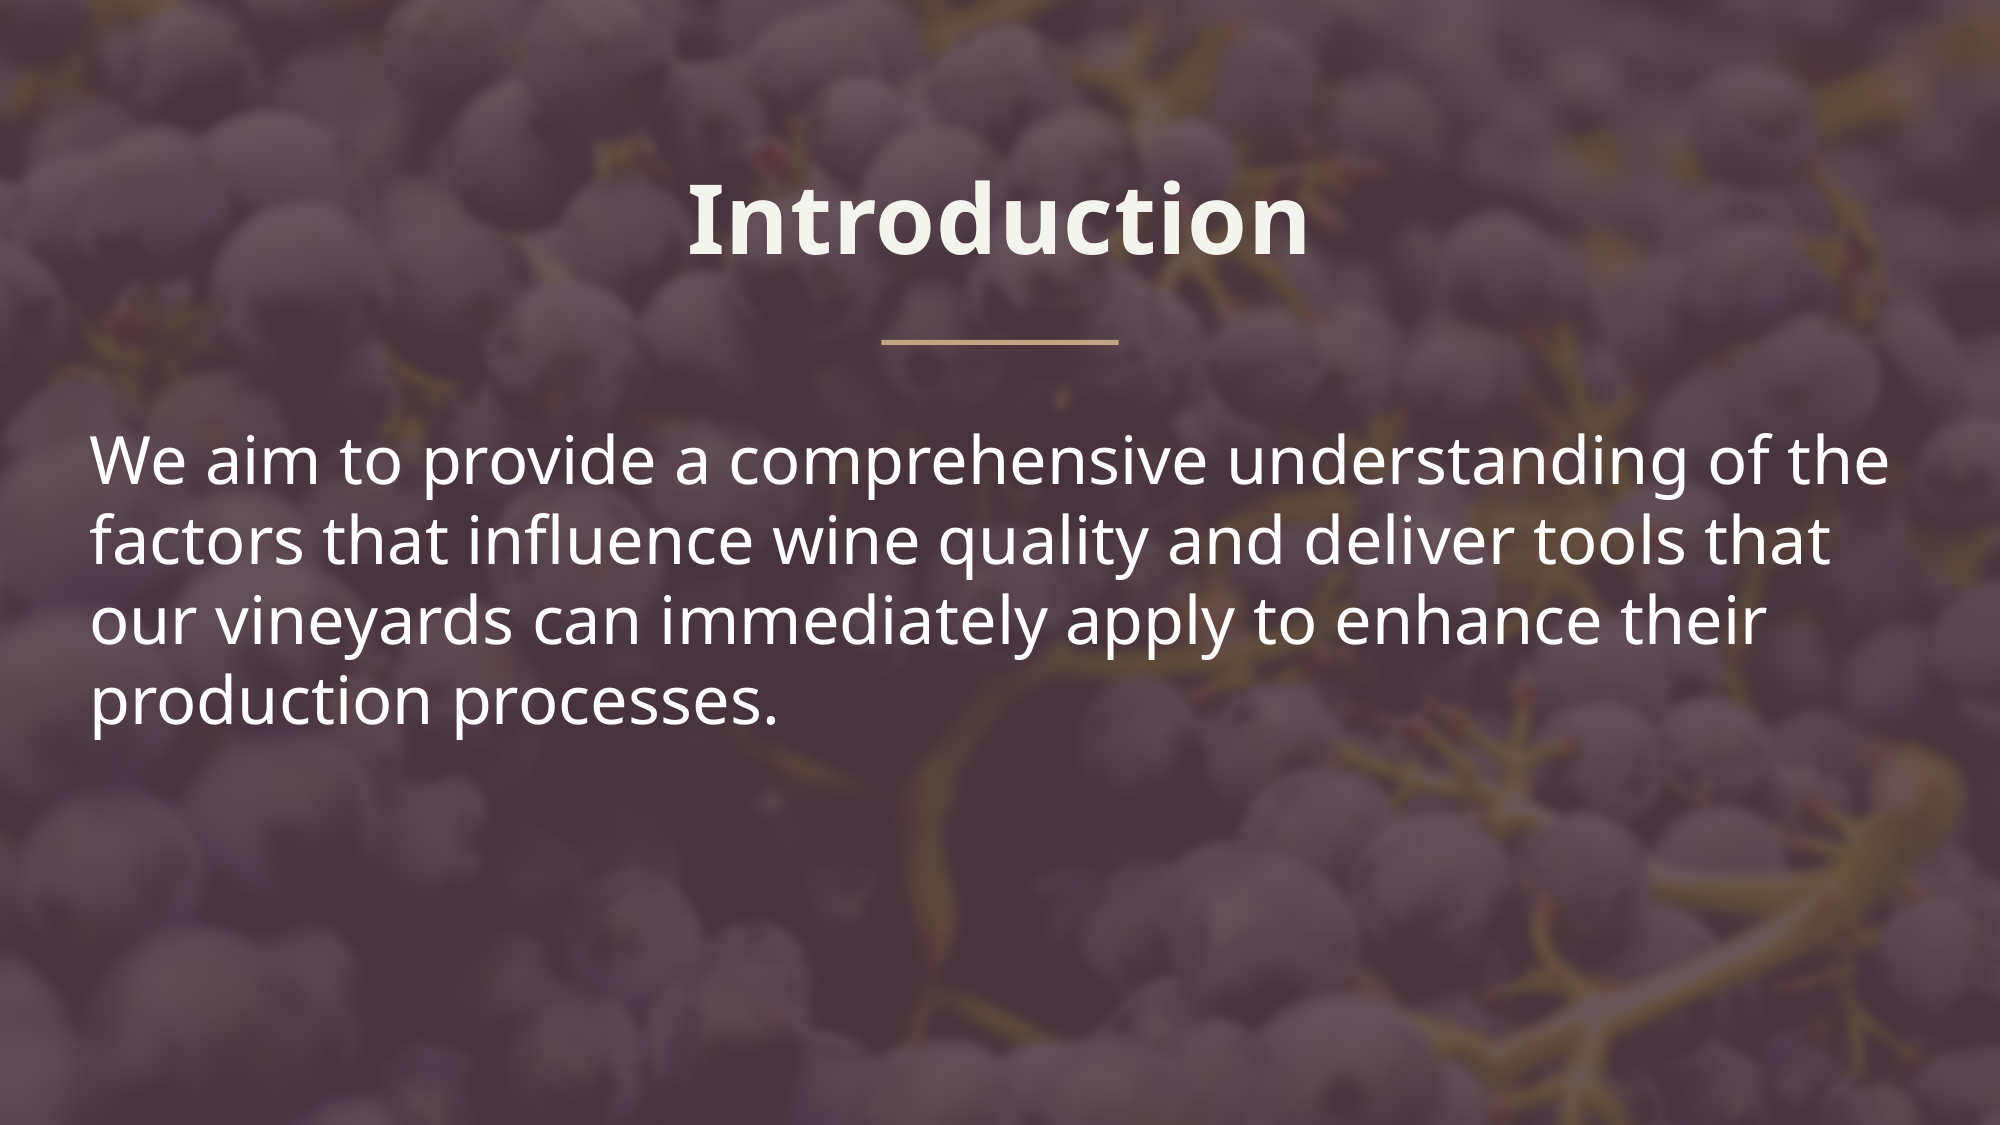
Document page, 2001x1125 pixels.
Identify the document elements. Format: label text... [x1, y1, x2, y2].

text_box We aim to provide a comprehensive understanding of the factors that influence wine quality and deliver tools that our vineyards can immediately apply to enhance their production processes. [74, 410, 1930, 826]
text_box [253, 156, 1747, 346]
text_box [0, 0, 2000, 1125]
